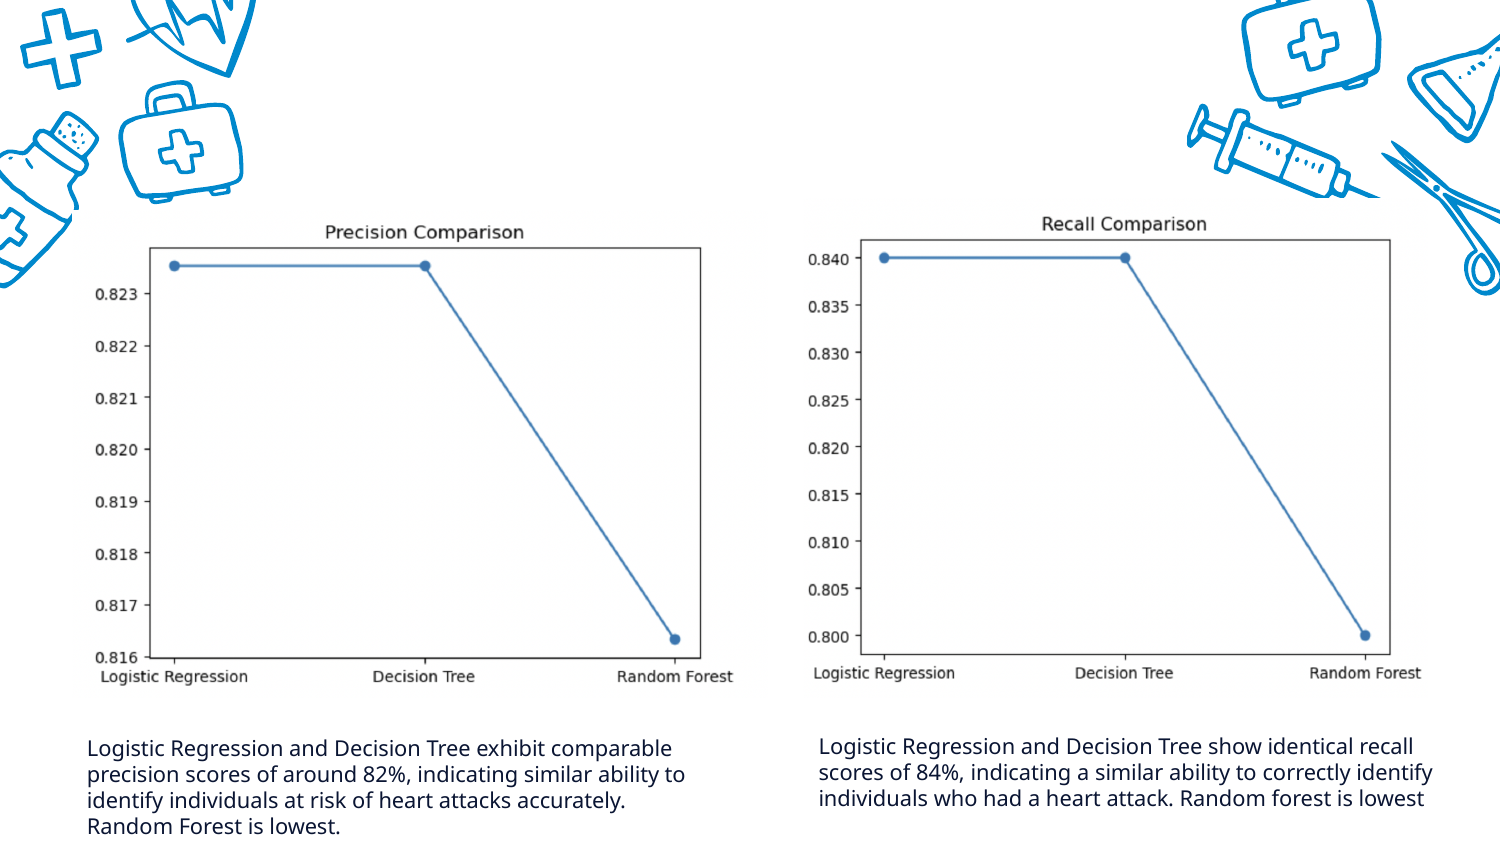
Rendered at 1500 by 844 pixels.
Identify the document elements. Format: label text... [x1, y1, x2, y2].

text_box Logistic Regression and Decision Tree exhibit comparable precision scores of around 82%, indicating similar ability to identify individuals at risk of heart attacks accurately. Random Forest is lowest. [72, 726, 733, 844]
picture [803, 197, 1429, 698]
picture [71, 210, 768, 698]
text_box Logistic Regression and Decision Tree show identical recall scores of 84%, indicating a similar ability to correctly identify individuals who had a heart attack. Random forest is lowest [803, 724, 1451, 819]
